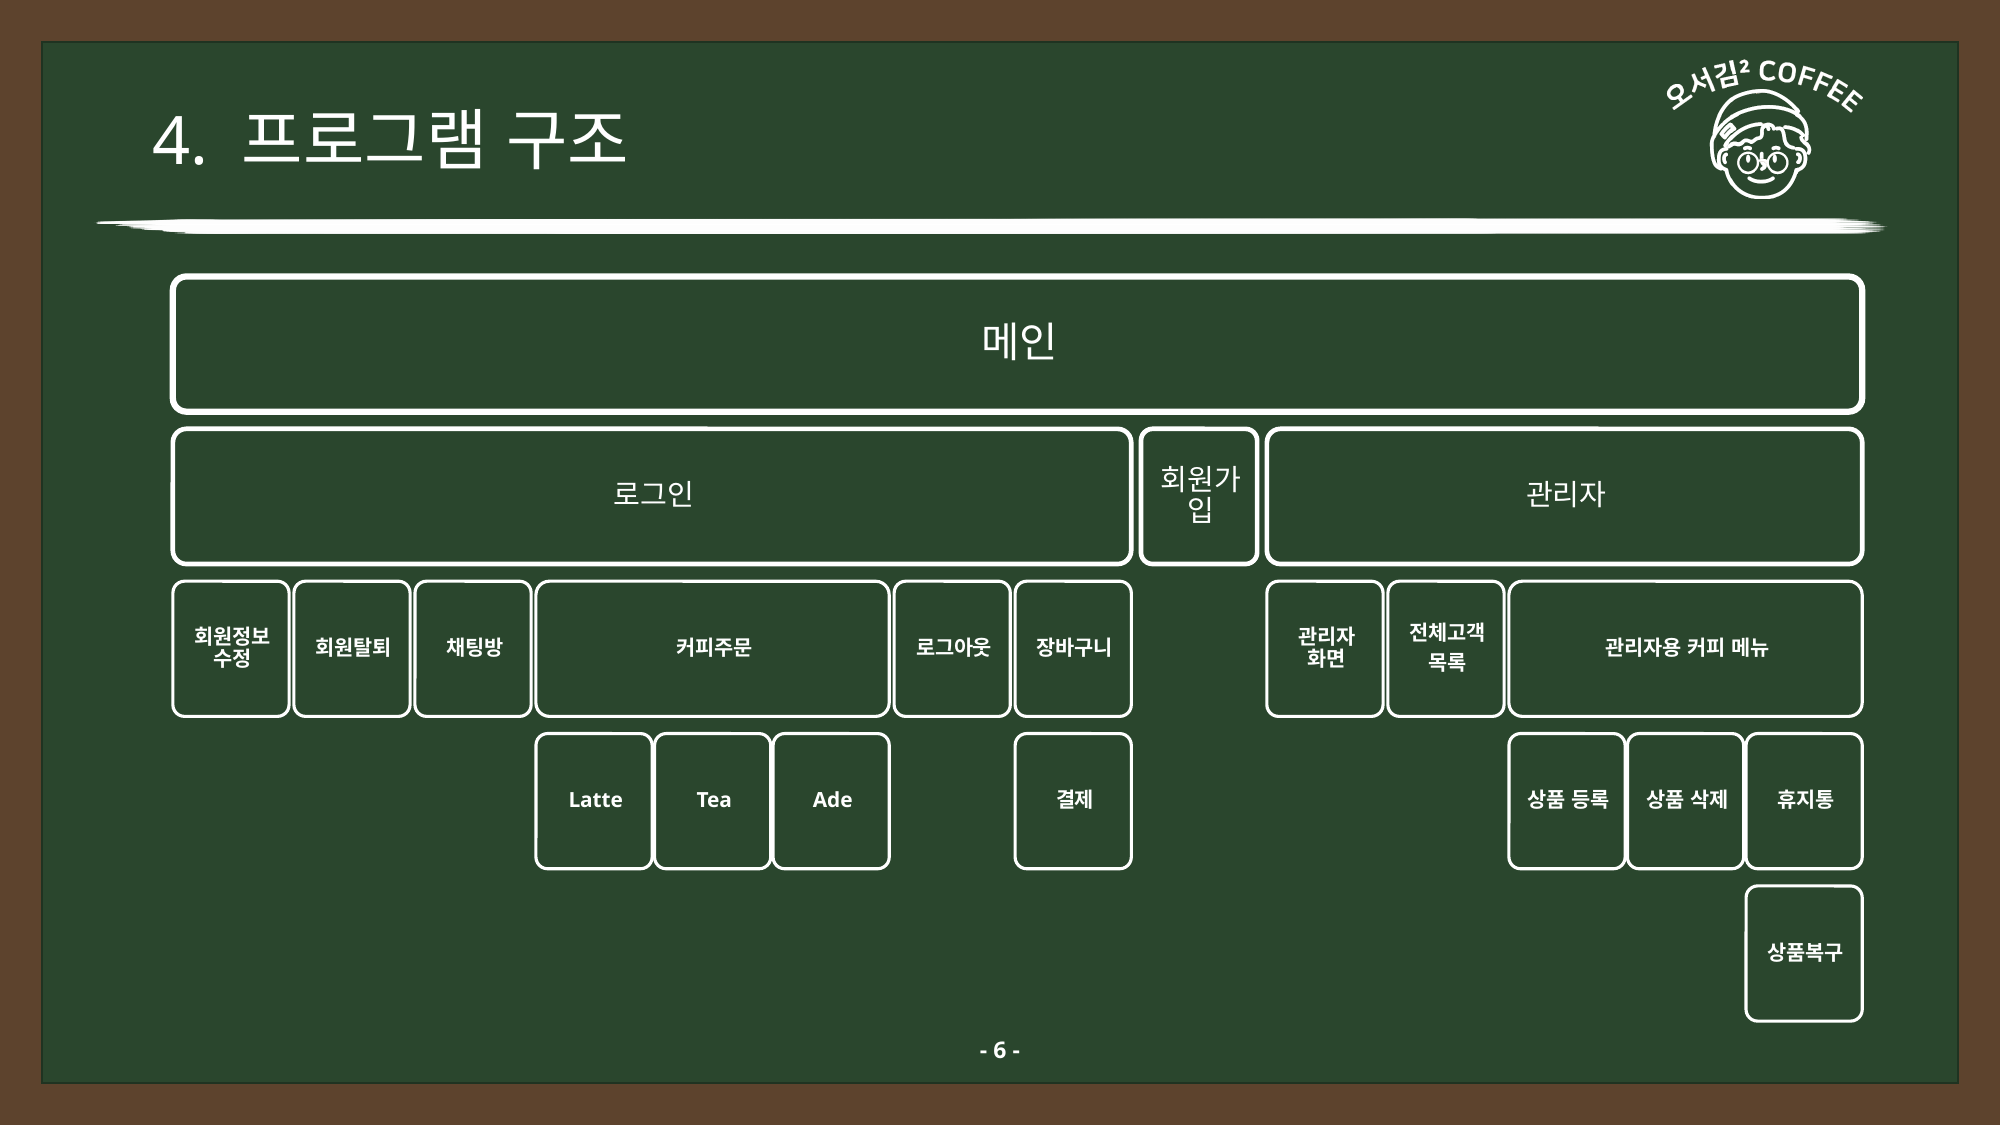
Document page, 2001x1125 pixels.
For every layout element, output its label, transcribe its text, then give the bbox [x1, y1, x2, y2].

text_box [172, 276, 1863, 1022]
slide_number - 5 - [774, 1022, 1225, 1082]
picture [1666, 59, 1863, 199]
picture [55, 213, 1945, 241]
title 4. 프로그램 구조 [137, 59, 1863, 227]
